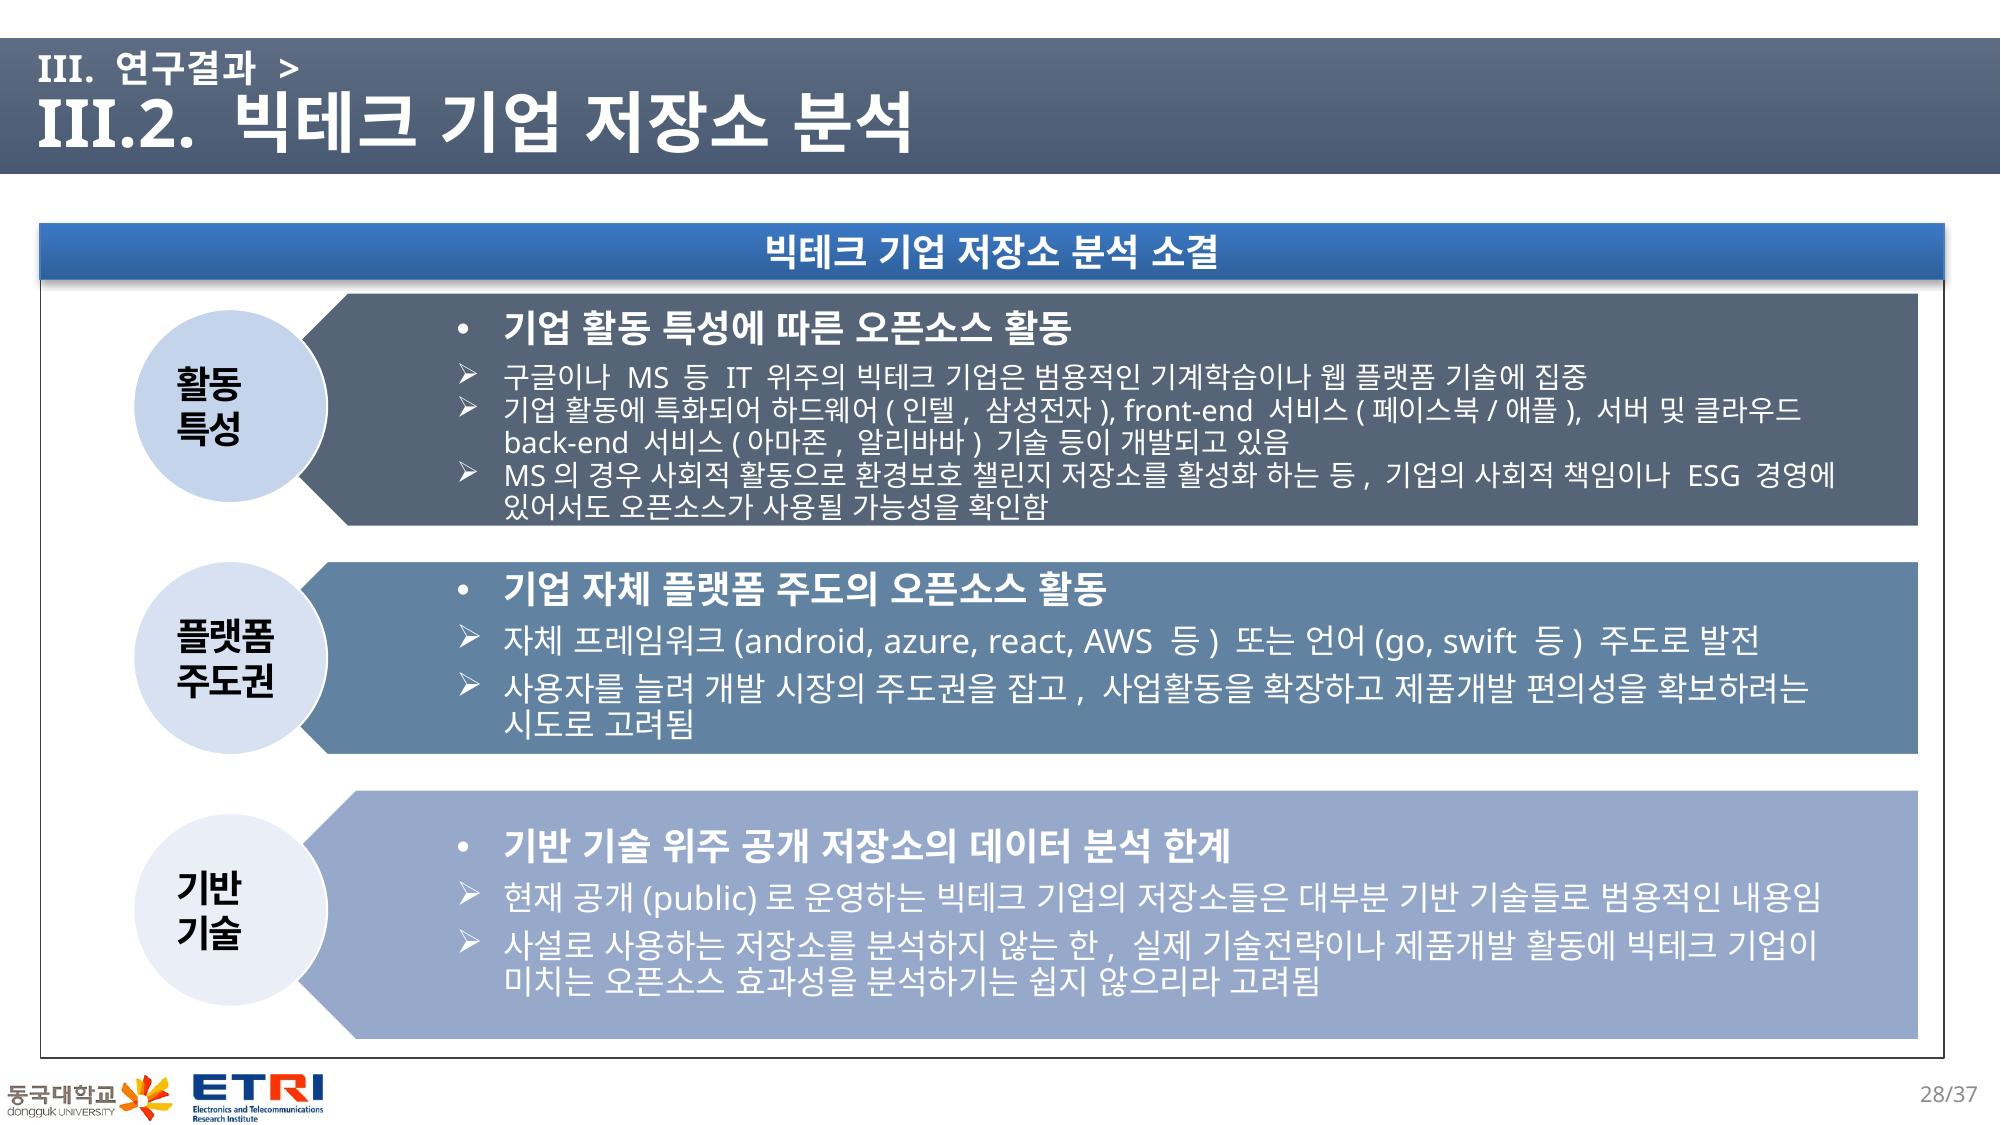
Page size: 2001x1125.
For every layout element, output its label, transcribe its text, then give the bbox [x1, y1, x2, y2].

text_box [230, 277, 1920, 527]
text_box 기반 기술 [132, 811, 230, 1008]
picture [0, 1074, 173, 1122]
text_box 활동 특성 [132, 308, 230, 505]
slide_number 27/37 [1543, 1058, 1994, 1118]
picture [193, 1074, 323, 1122]
title III. 연구결과 > III.2. 빅테크 기업 저장소 분석 [22, 38, 1863, 174]
text_box [40, 289, 1944, 1059]
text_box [230, 789, 1920, 1041]
text_box 플랫폼주도권 [132, 559, 245, 756]
text_box 빅테크 기업 저장소 분석 소결 [40, 223, 1944, 280]
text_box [230, 560, 1920, 755]
